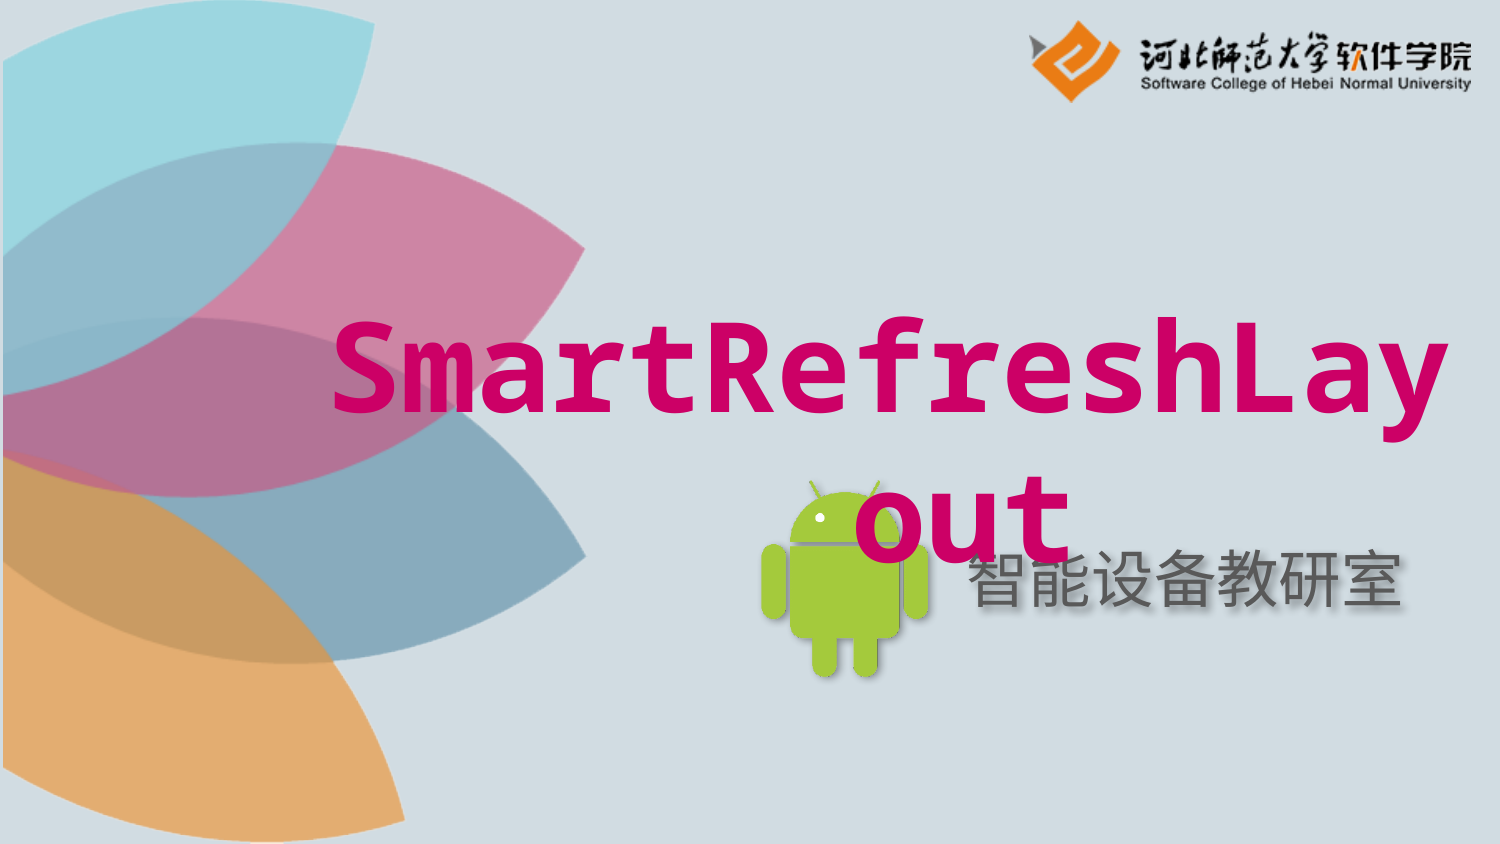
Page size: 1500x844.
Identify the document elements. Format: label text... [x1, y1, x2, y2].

title SmartRefreshLayout [277, 280, 1500, 481]
picture [761, 481, 928, 677]
picture [3, 0, 588, 844]
picture [1029, 20, 1471, 103]
